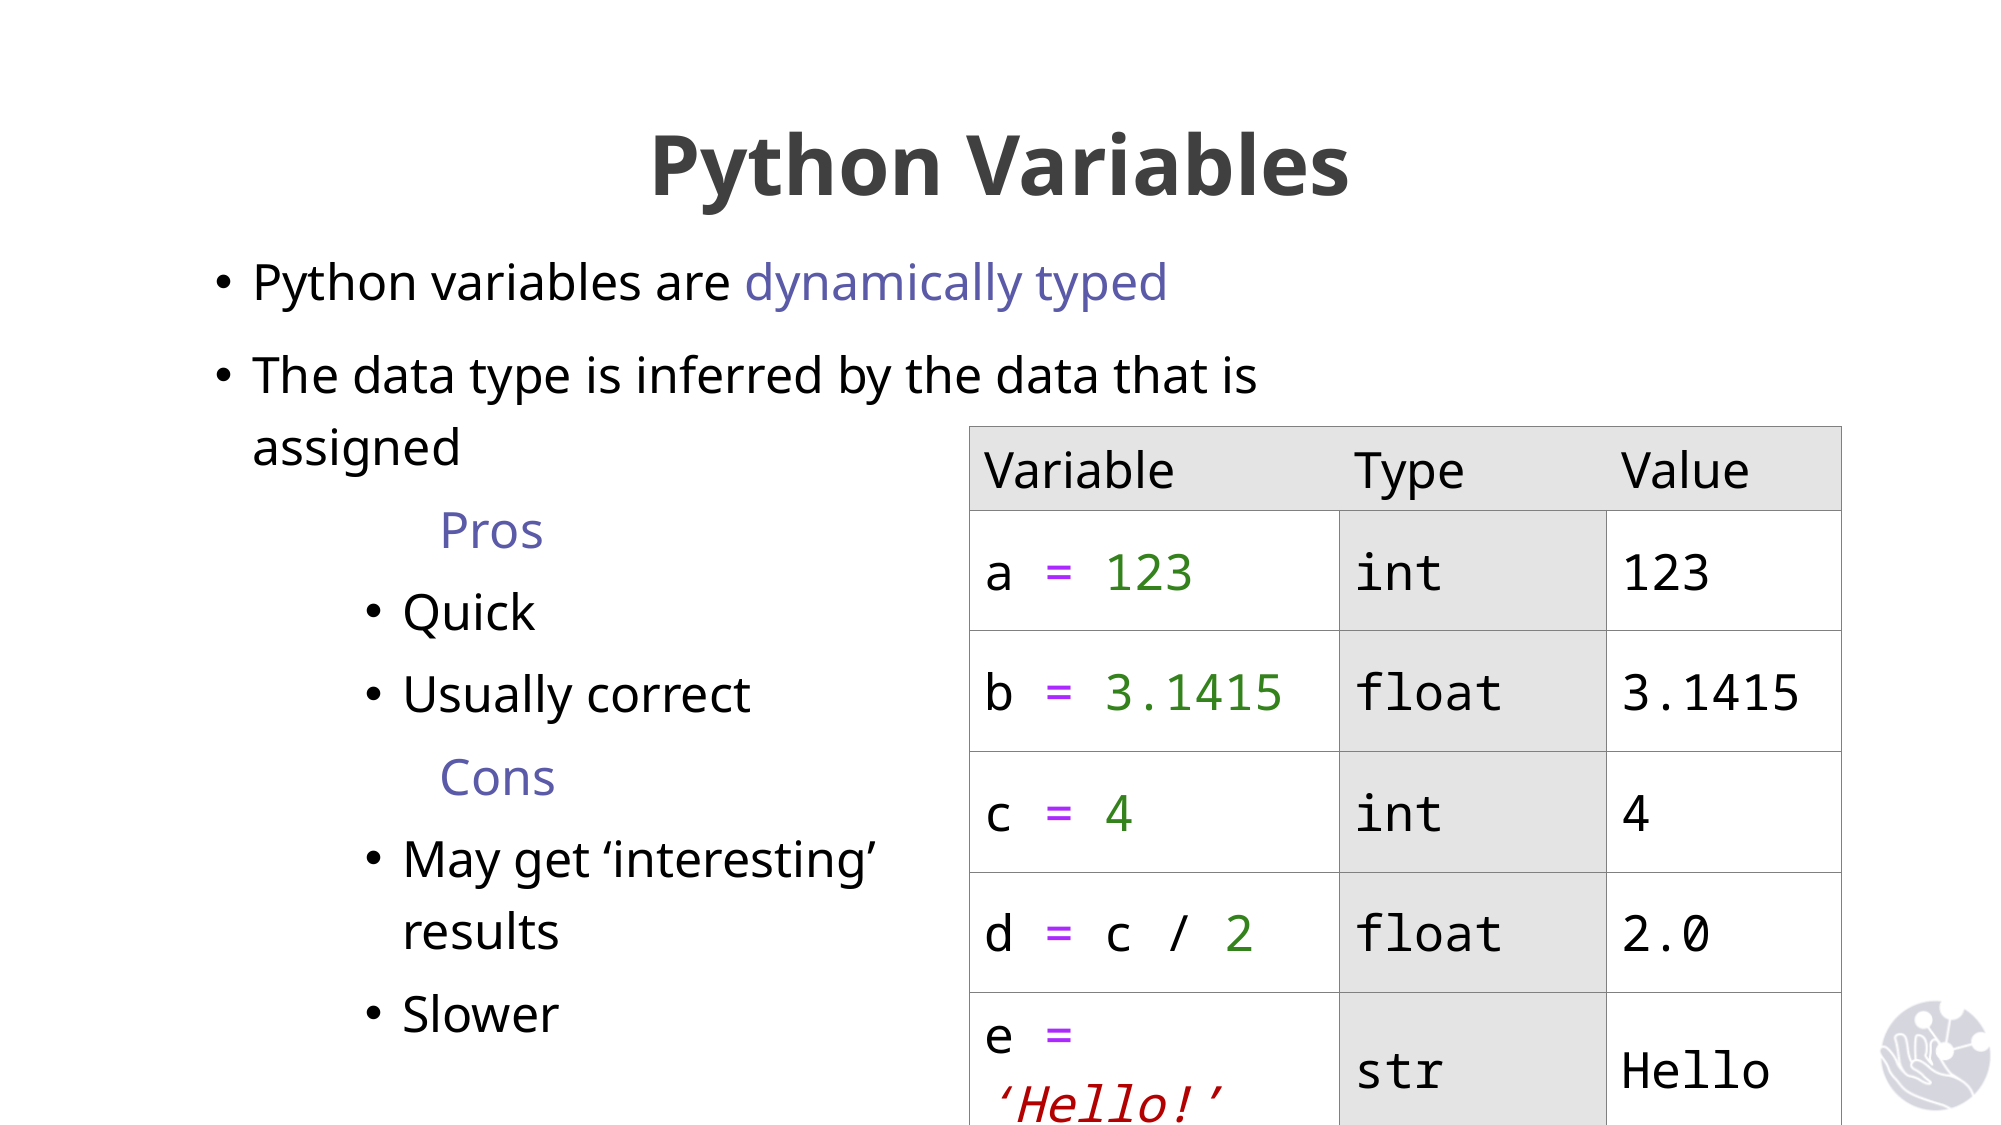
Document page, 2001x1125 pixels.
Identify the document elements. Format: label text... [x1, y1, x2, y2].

table_cell int [1340, 511, 1606, 630]
table_cell Hello [1607, 993, 1841, 1125]
table_header Type [1340, 427, 1606, 510]
table_cell str [1340, 993, 1606, 1125]
table_cell 3.1415 [1607, 631, 1841, 751]
table_cell b = 3.1415 [970, 631, 1339, 751]
table_header Variable [970, 427, 1340, 510]
table_cell float [1340, 873, 1606, 992]
picture [1866, 989, 1998, 1123]
list Python variables are dynamically typed The data type is inferred by the data that is assigned Pros Quick Usually correct Cons May get ‘interesting’ results Slower [199, 231, 1383, 1066]
table_cell e = ‘Hello!’ [970, 993, 1339, 1125]
table_cell 4 [1607, 752, 1841, 872]
title Python Variables [137, 59, 1863, 278]
table_cell 2.0 [1607, 873, 1841, 992]
table_cell d = c / 2 [970, 873, 1339, 992]
table_cell 123 [1607, 511, 1841, 630]
table_cell a = 123 [970, 511, 1339, 630]
table_cell int [1340, 752, 1606, 872]
table_header Value [1606, 427, 1841, 510]
table_cell float [1340, 631, 1606, 751]
table_cell c = 4 [970, 752, 1339, 872]
